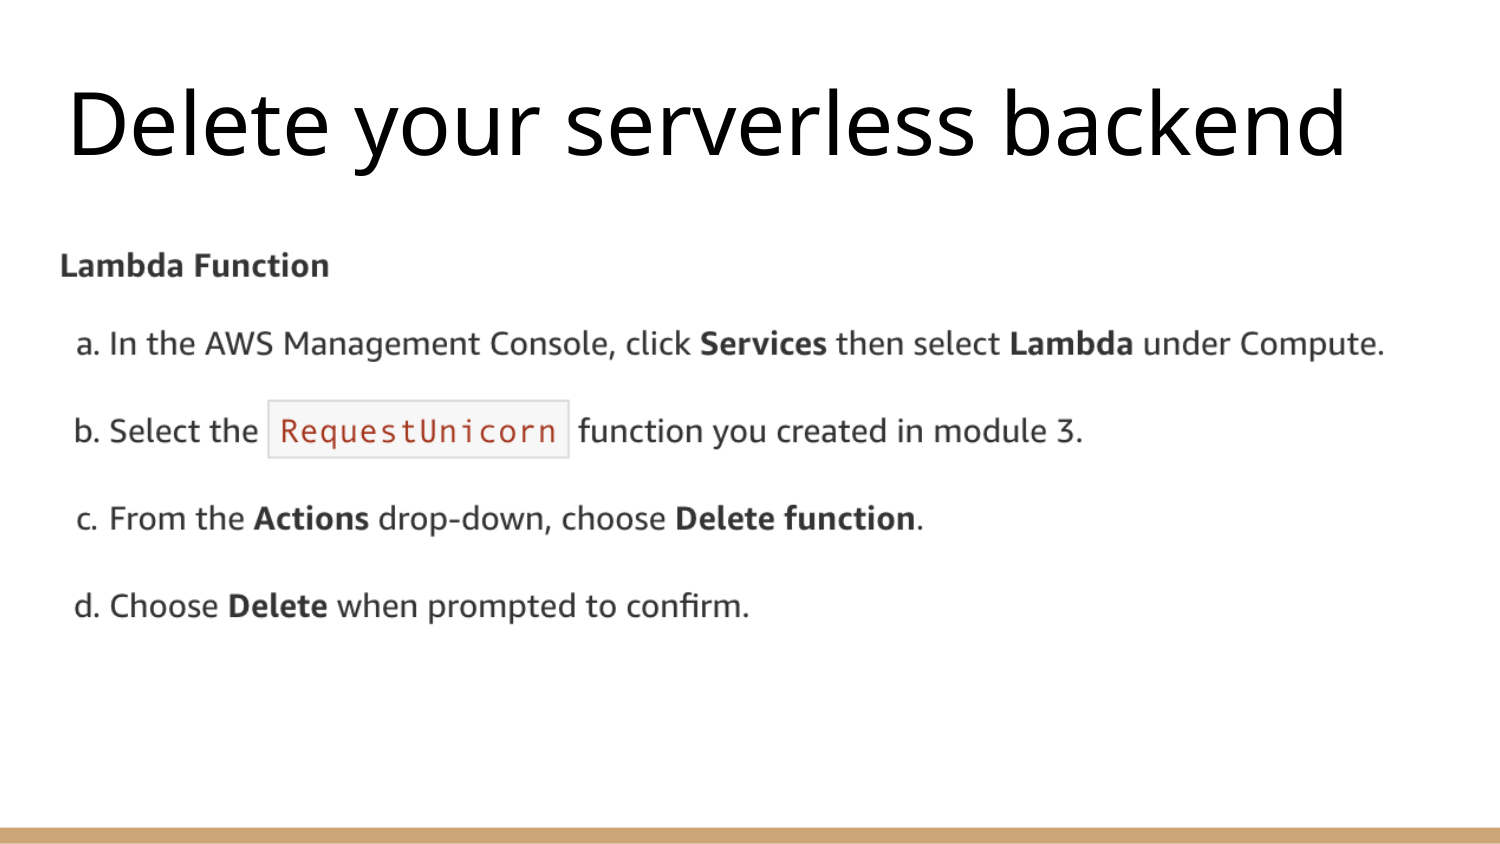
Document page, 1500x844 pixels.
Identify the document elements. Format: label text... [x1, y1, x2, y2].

picture [24, 212, 1476, 655]
title Delete your serverless backend [51, 51, 1449, 189]
